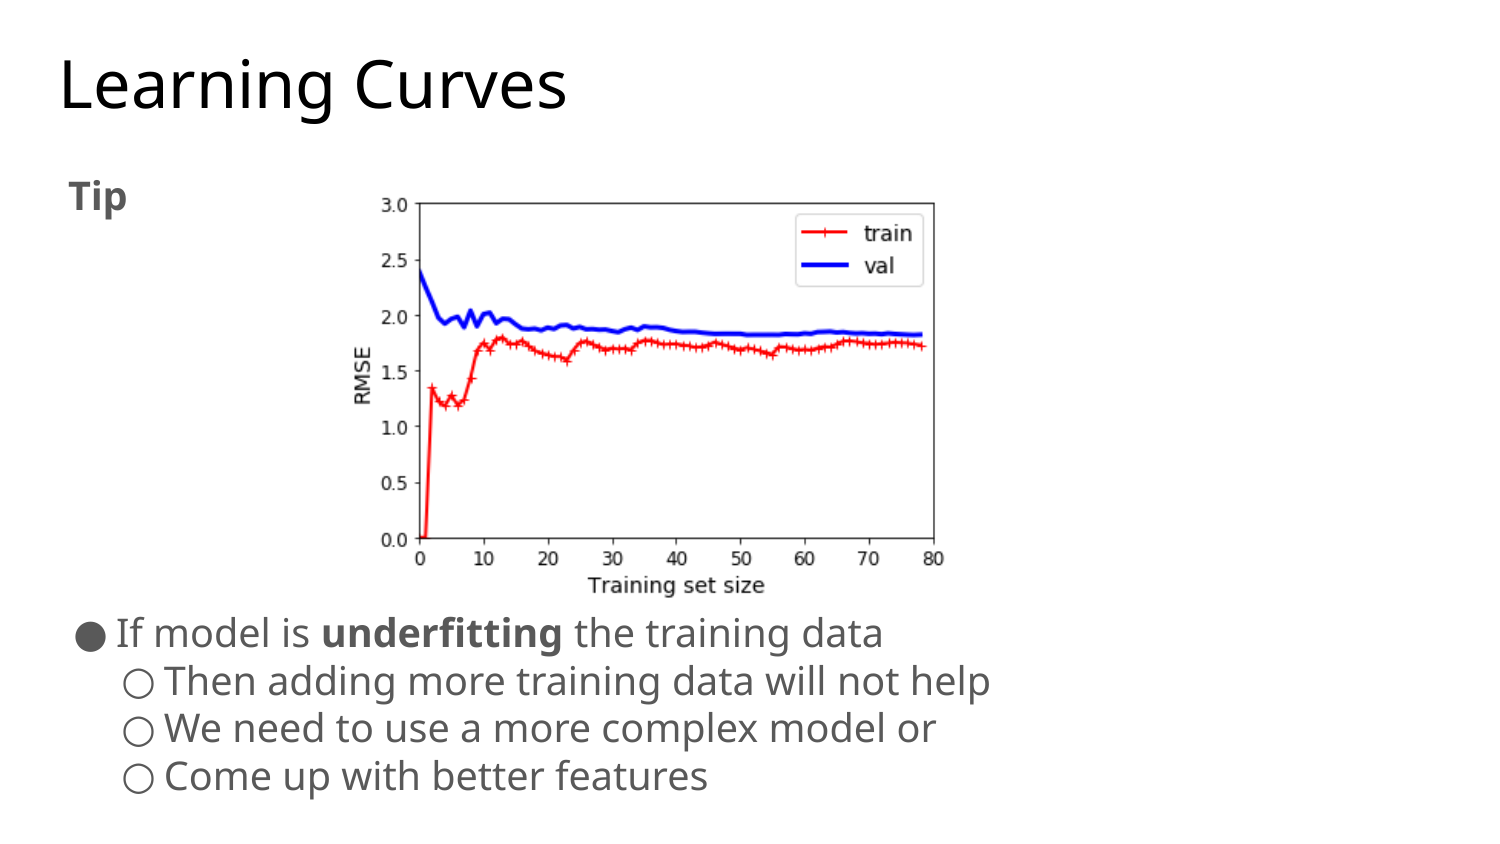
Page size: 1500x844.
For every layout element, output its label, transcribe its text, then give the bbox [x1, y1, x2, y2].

text_box Tip [58, 137, 1442, 196]
text_box Learning Curves [58, 36, 1442, 137]
text_box If model is underfitting the training data Then adding more training data will not help We need to use a more complex model or Come up with better features [58, 598, 1442, 657]
picture [340, 186, 955, 608]
